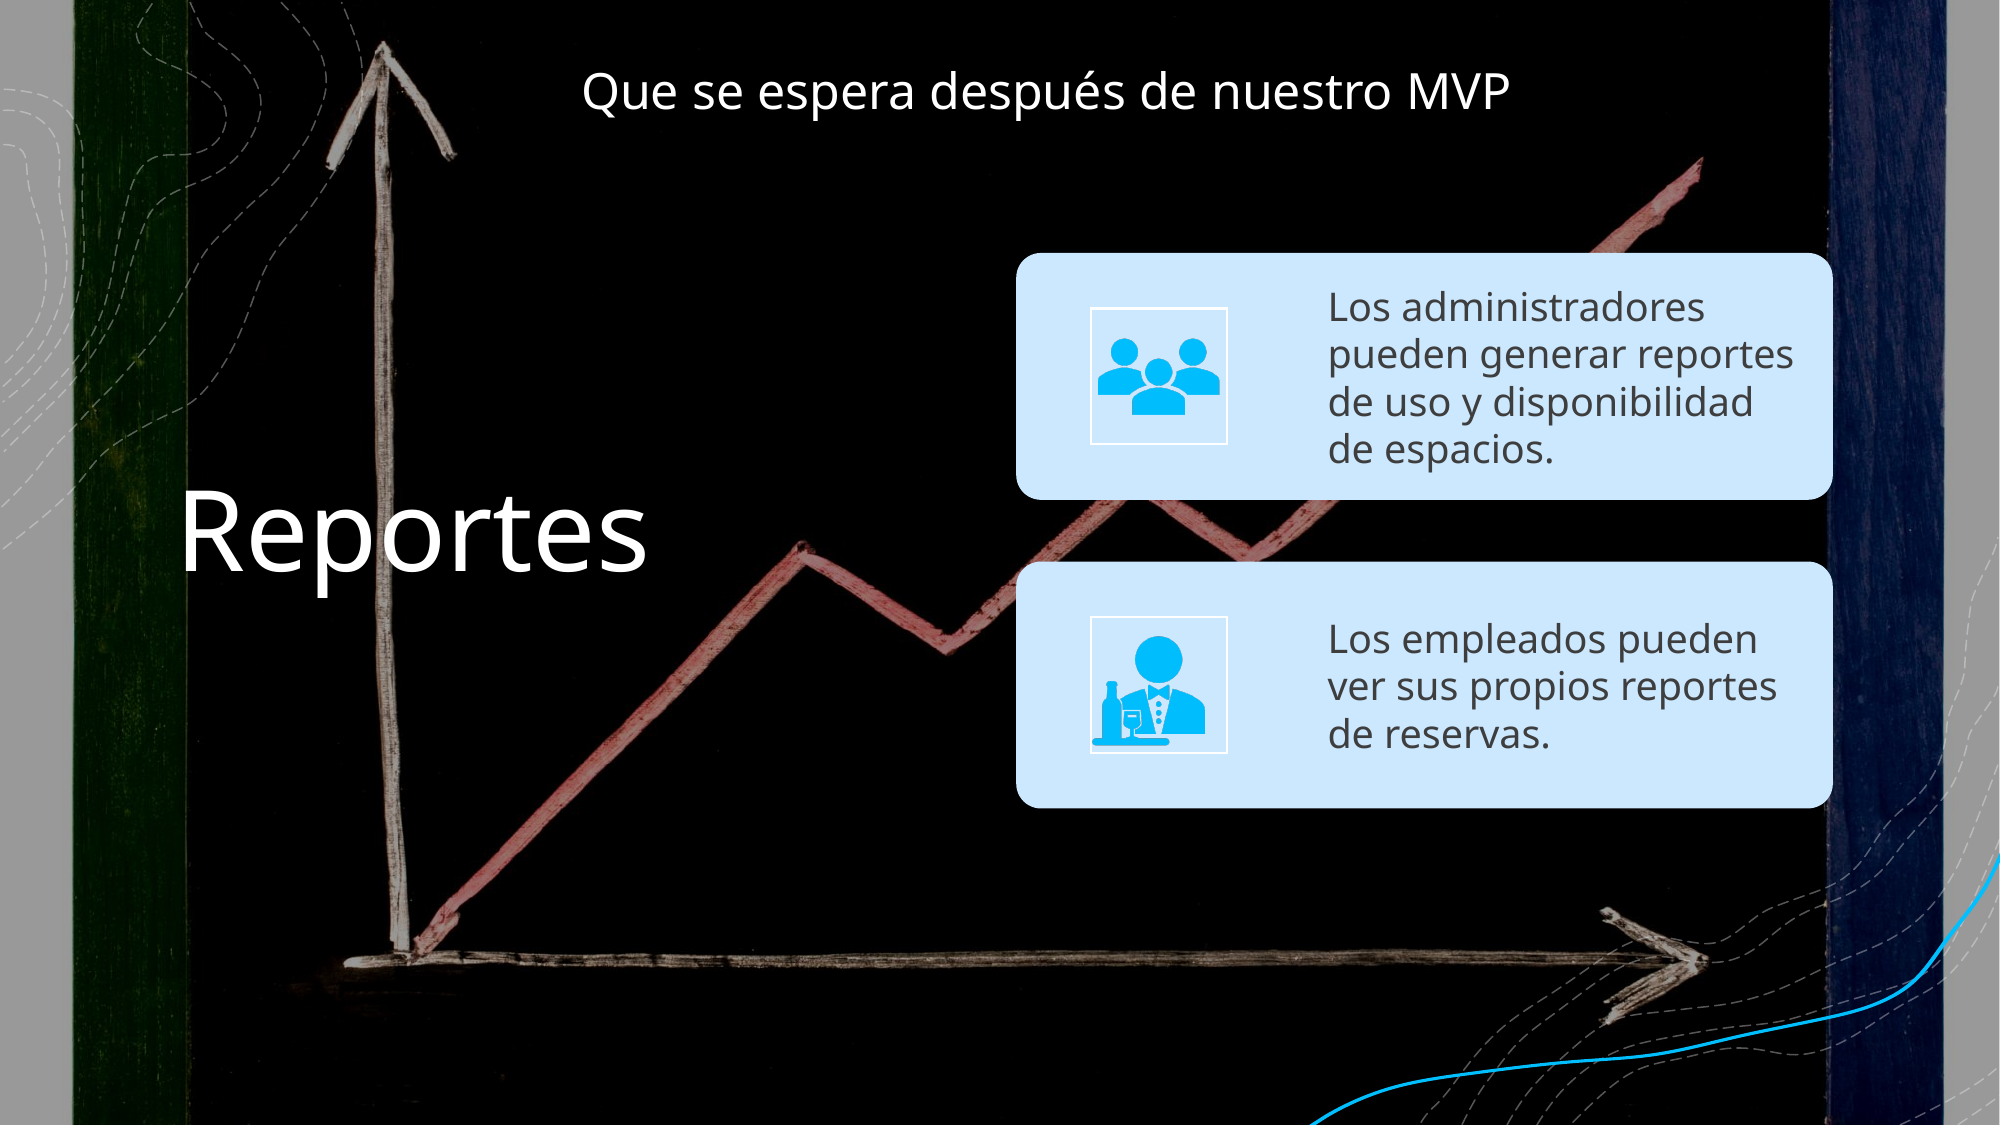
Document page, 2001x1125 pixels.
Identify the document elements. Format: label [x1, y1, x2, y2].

text_box [1, 2, 363, 549]
list [1016, 119, 1833, 943]
list [0, 0, 2000, 1125]
text_box [1309, 537, 2000, 1125]
